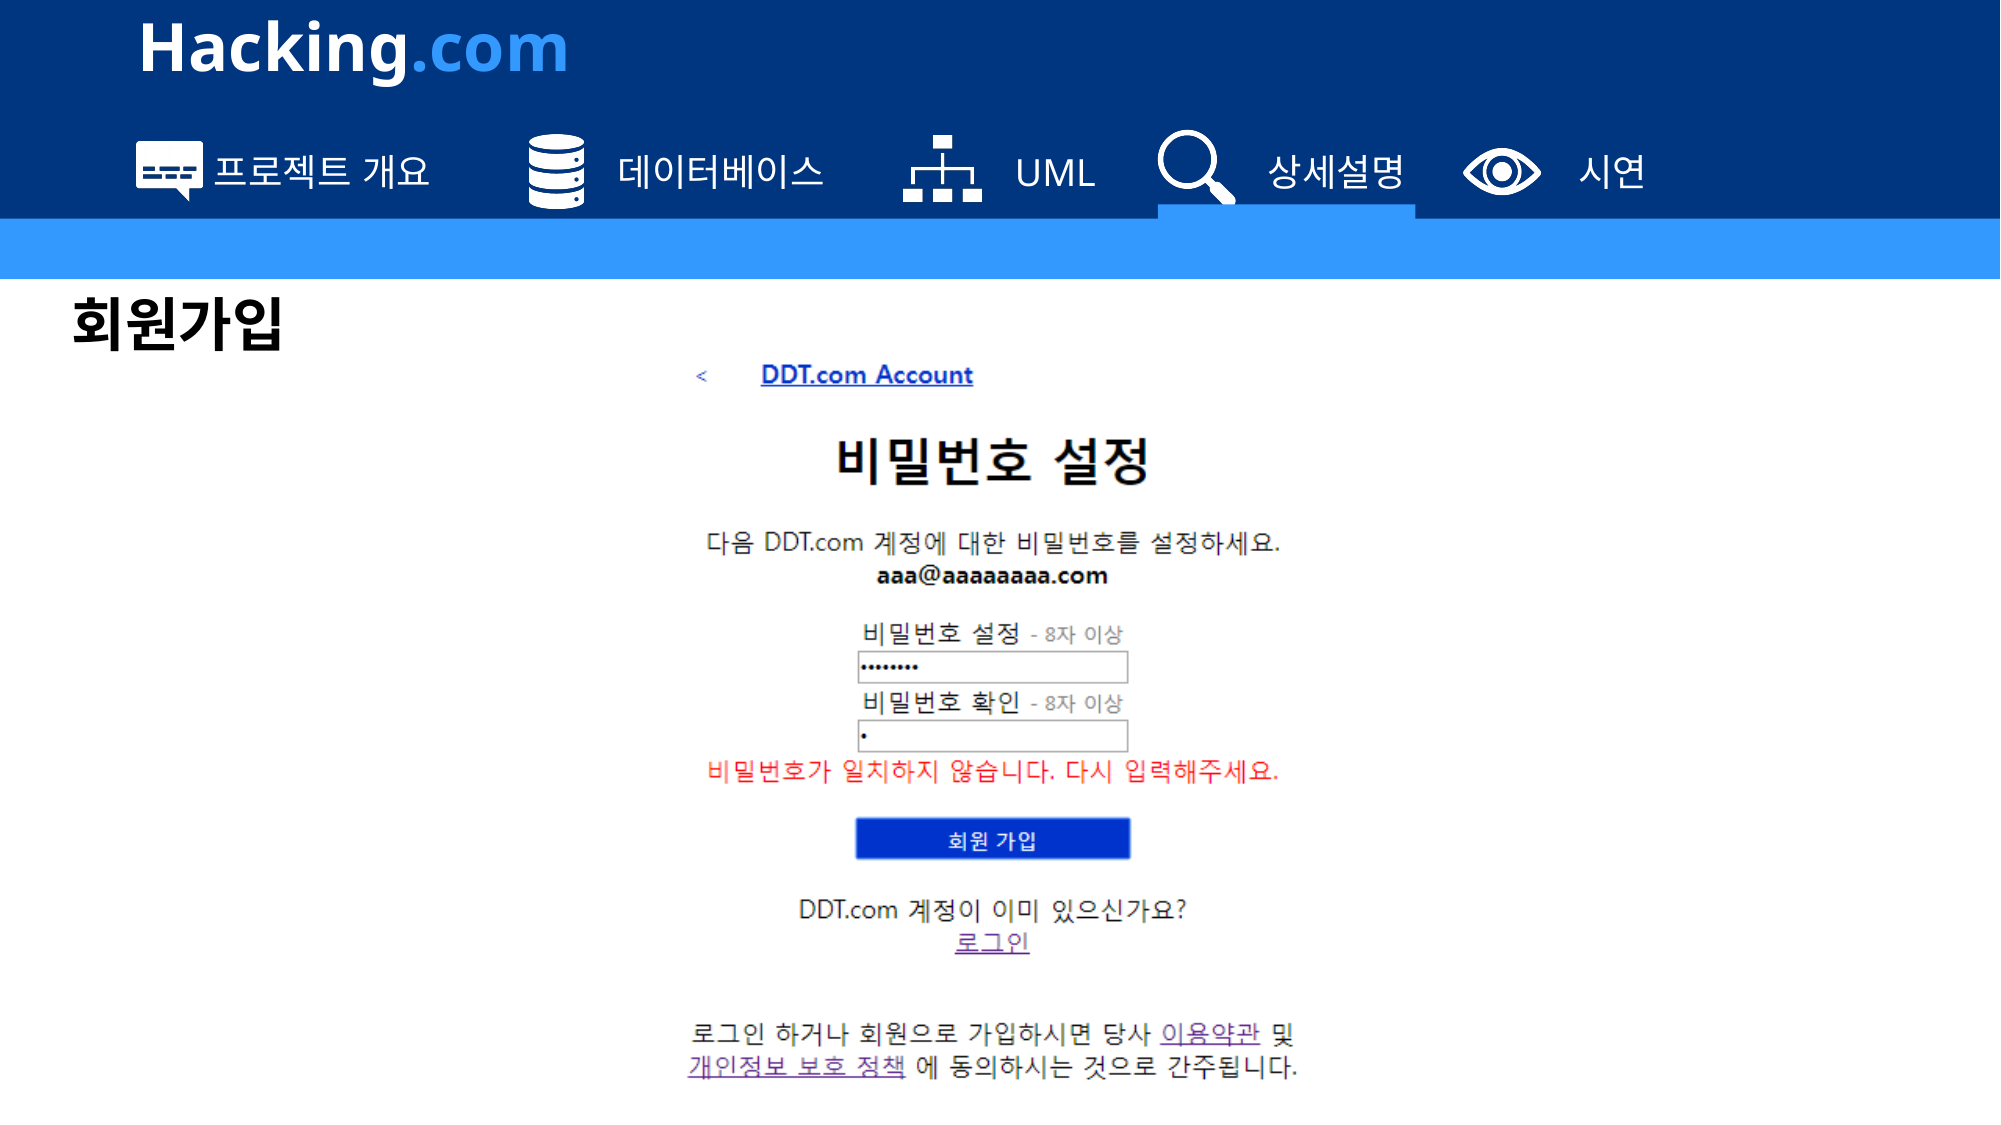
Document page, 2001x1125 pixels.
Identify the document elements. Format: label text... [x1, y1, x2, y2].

picture [0, 0, 2000, 219]
text_box 회원가입 [57, 280, 990, 366]
picture [592, 332, 1387, 1125]
text_box [0, 219, 2000, 280]
